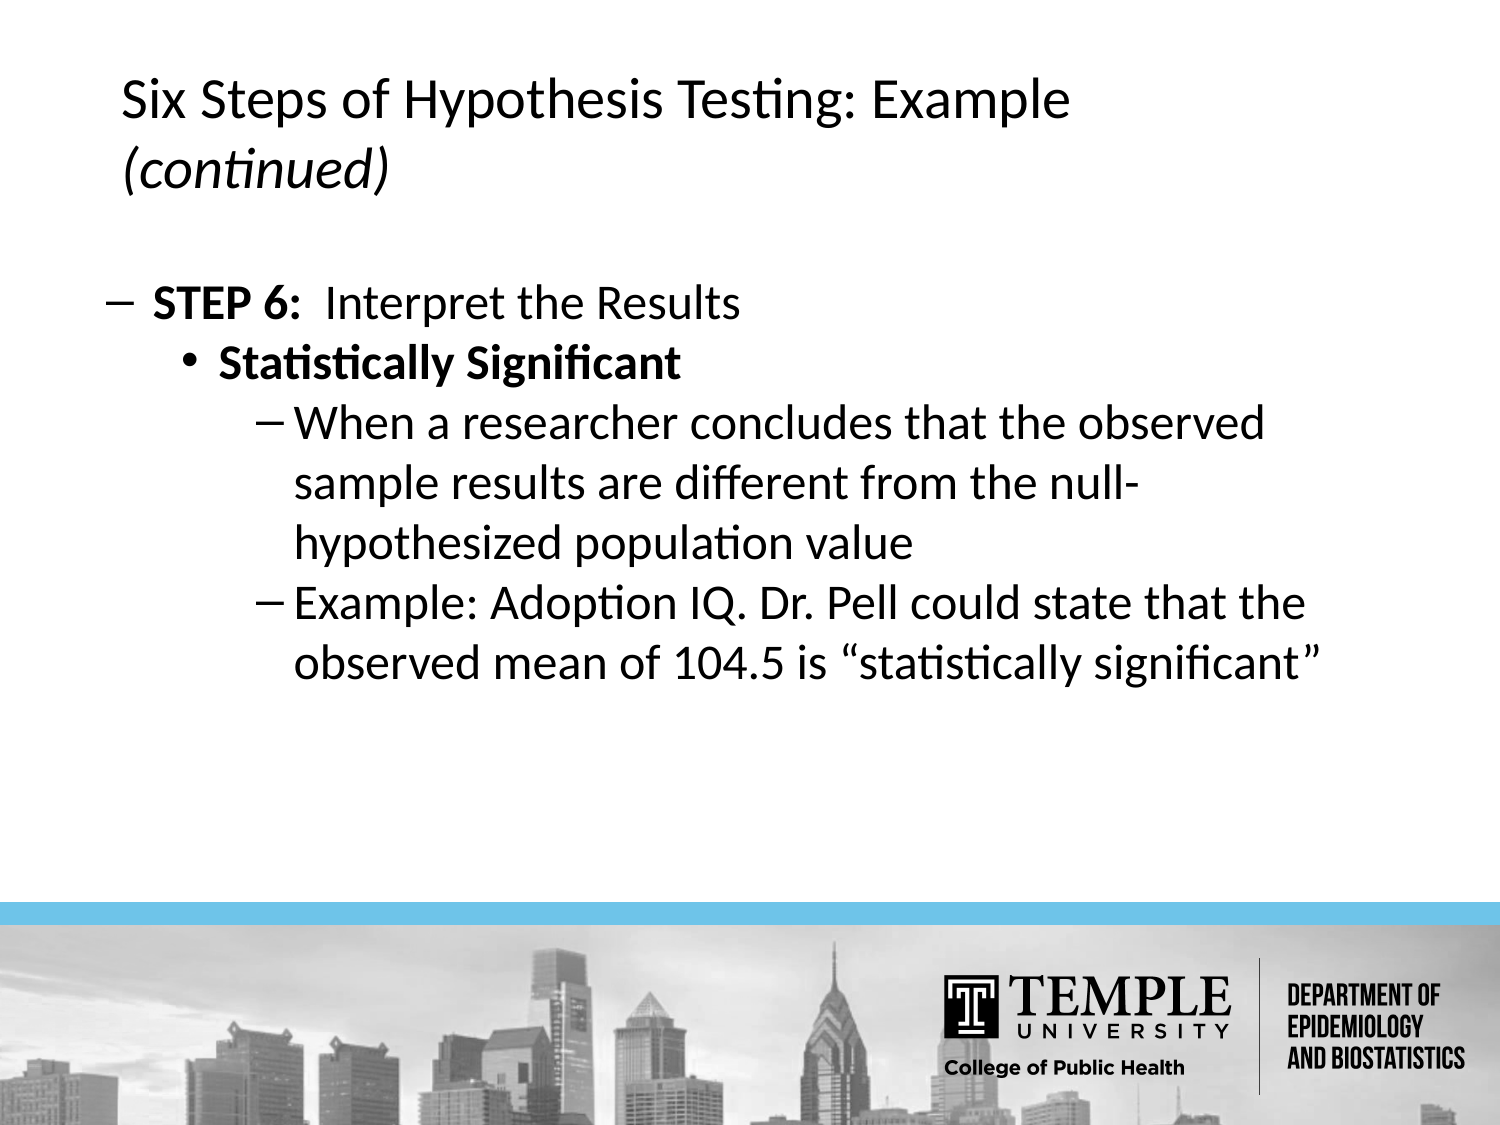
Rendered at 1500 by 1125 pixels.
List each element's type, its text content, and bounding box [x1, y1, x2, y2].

picture [0, 902, 1500, 1125]
list STEP 6: Interpret the Results Statistically Significant When a researcher concludes that the observed sample results are different from the null-hypothesized population value Example: Adoption IQ. Dr. Pell could state that the observed mean of 104.5 is “statistically significant” [90, 261, 1381, 901]
title Six Steps of Hypothesis Testing: Example (continued) [106, 53, 1365, 209]
